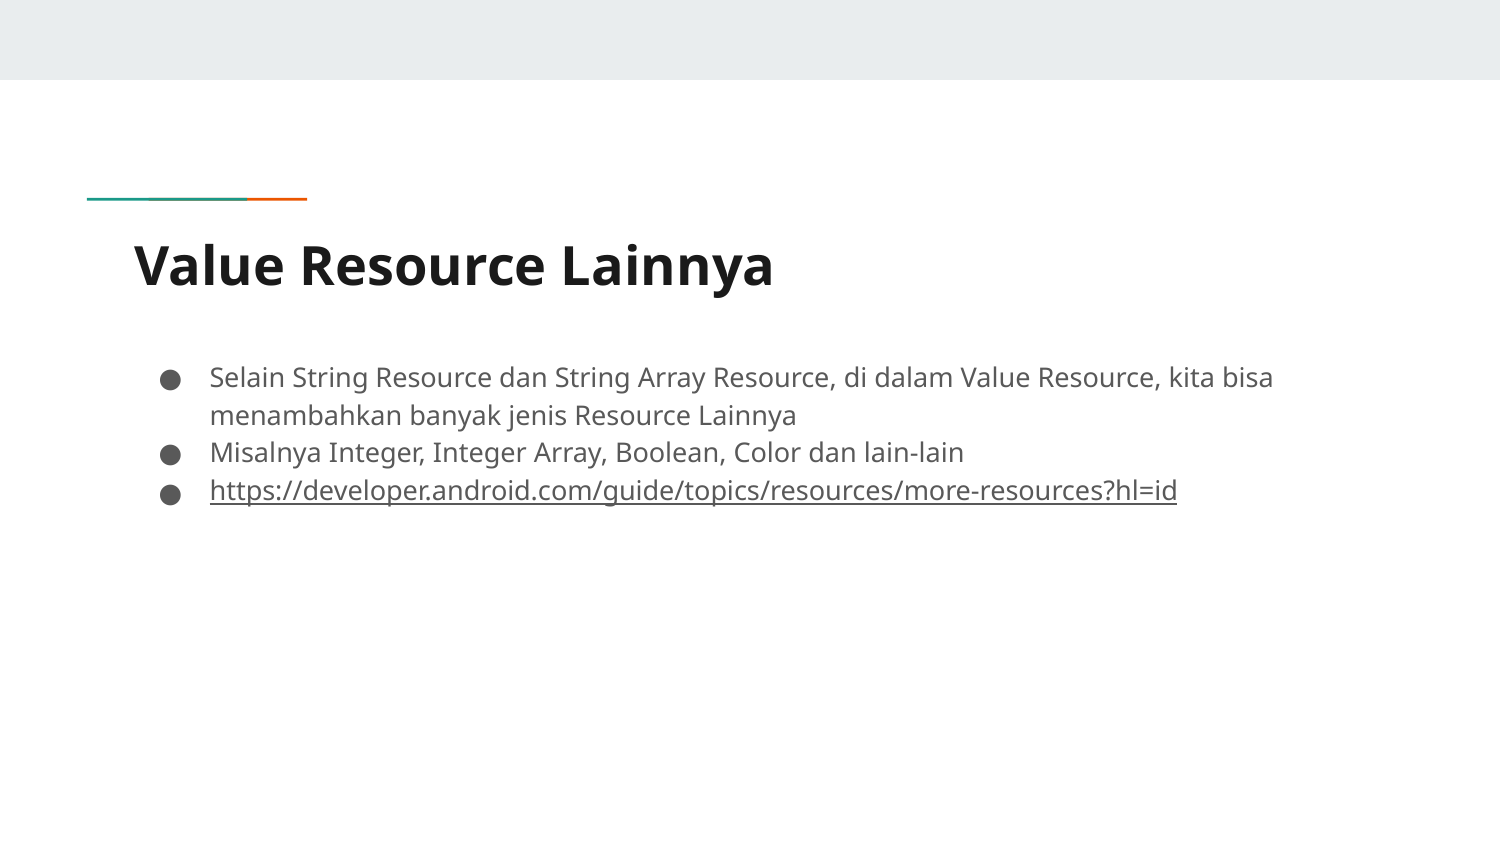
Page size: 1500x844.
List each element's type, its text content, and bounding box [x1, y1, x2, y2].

list Selain String Resource dan String Array Resource, di dalam Value Resource, kita bisa menambahkan banyak jenis Resource Lainnya Misalnya Integer, Integer Array, Boolean, Color dan lain-lain https://developer.android.com/guide/topics/resources/more-resources?hl=id [119, 341, 1381, 712]
title Value Resource Lainnya [119, 216, 1381, 305]
